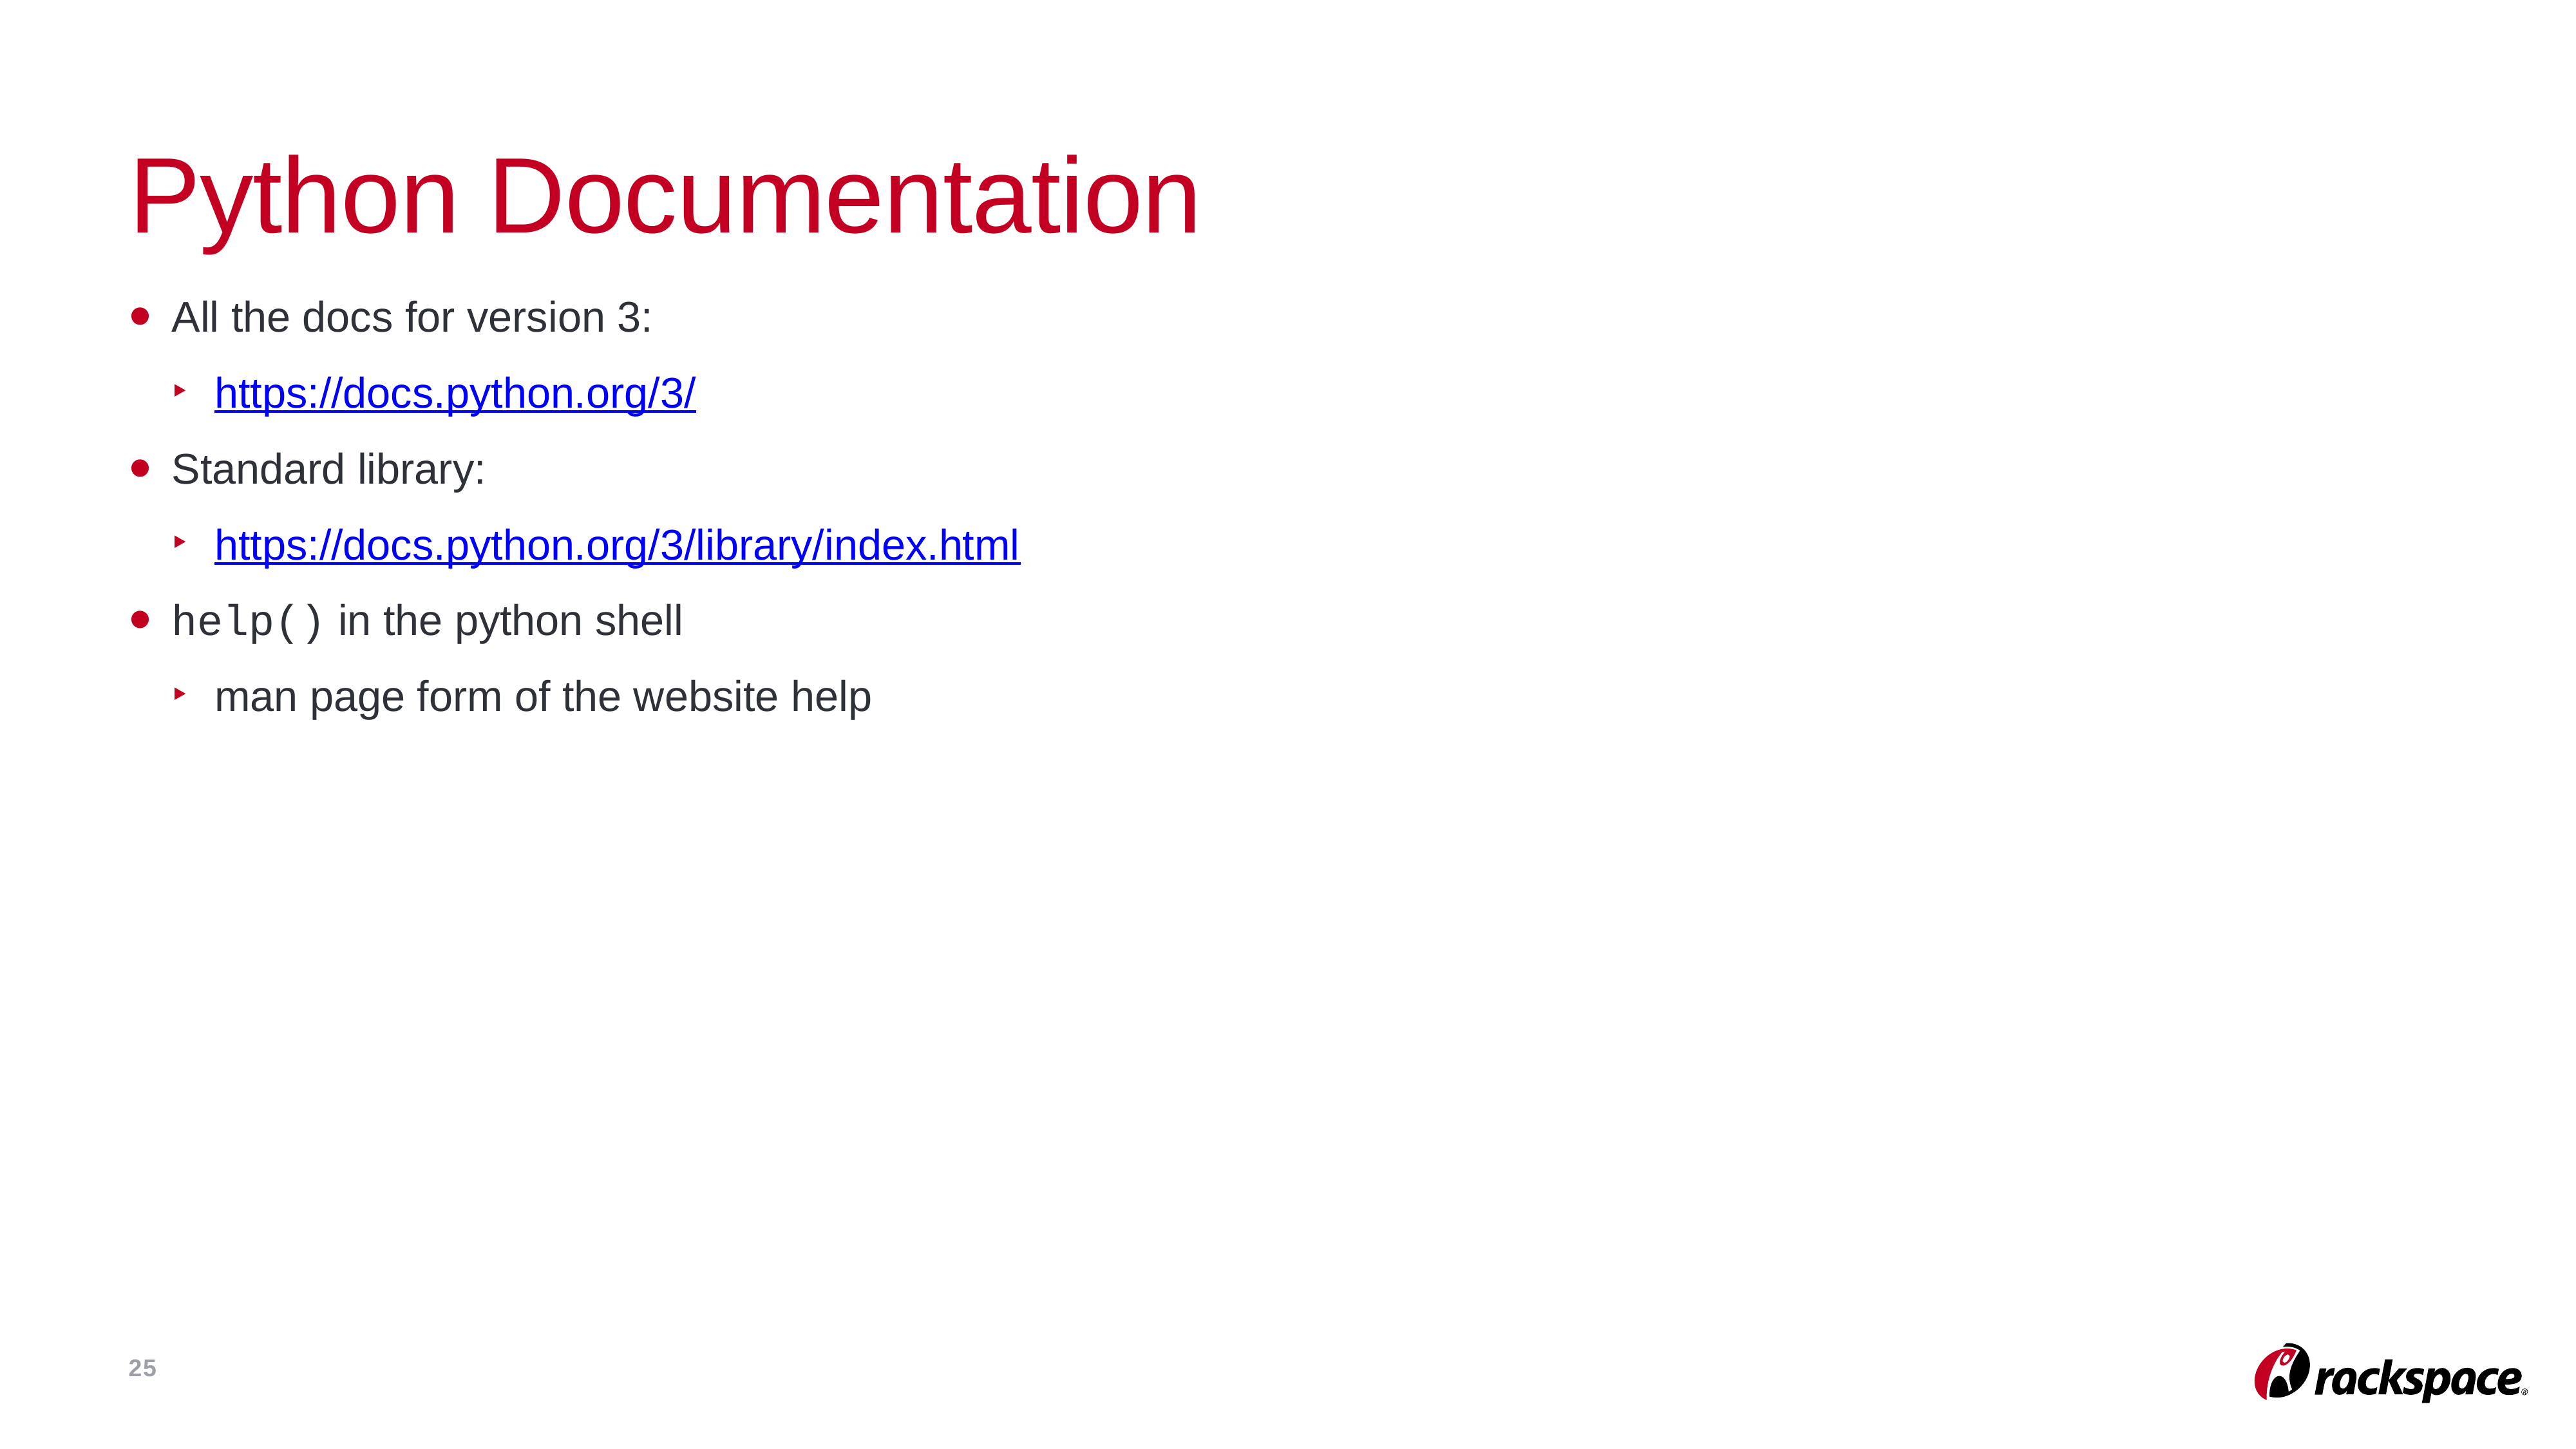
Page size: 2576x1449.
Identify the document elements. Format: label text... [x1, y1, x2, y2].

title Python Documentation [128, 15, 2448, 257]
list All the docs for version 3: https://docs.python.org/3/ Standard library: https://docs.python.org/3/library/index.html help() in the python shell man page form of the website help [128, 294, 2448, 1280]
slide_number 25 [128, 1351, 163, 1382]
